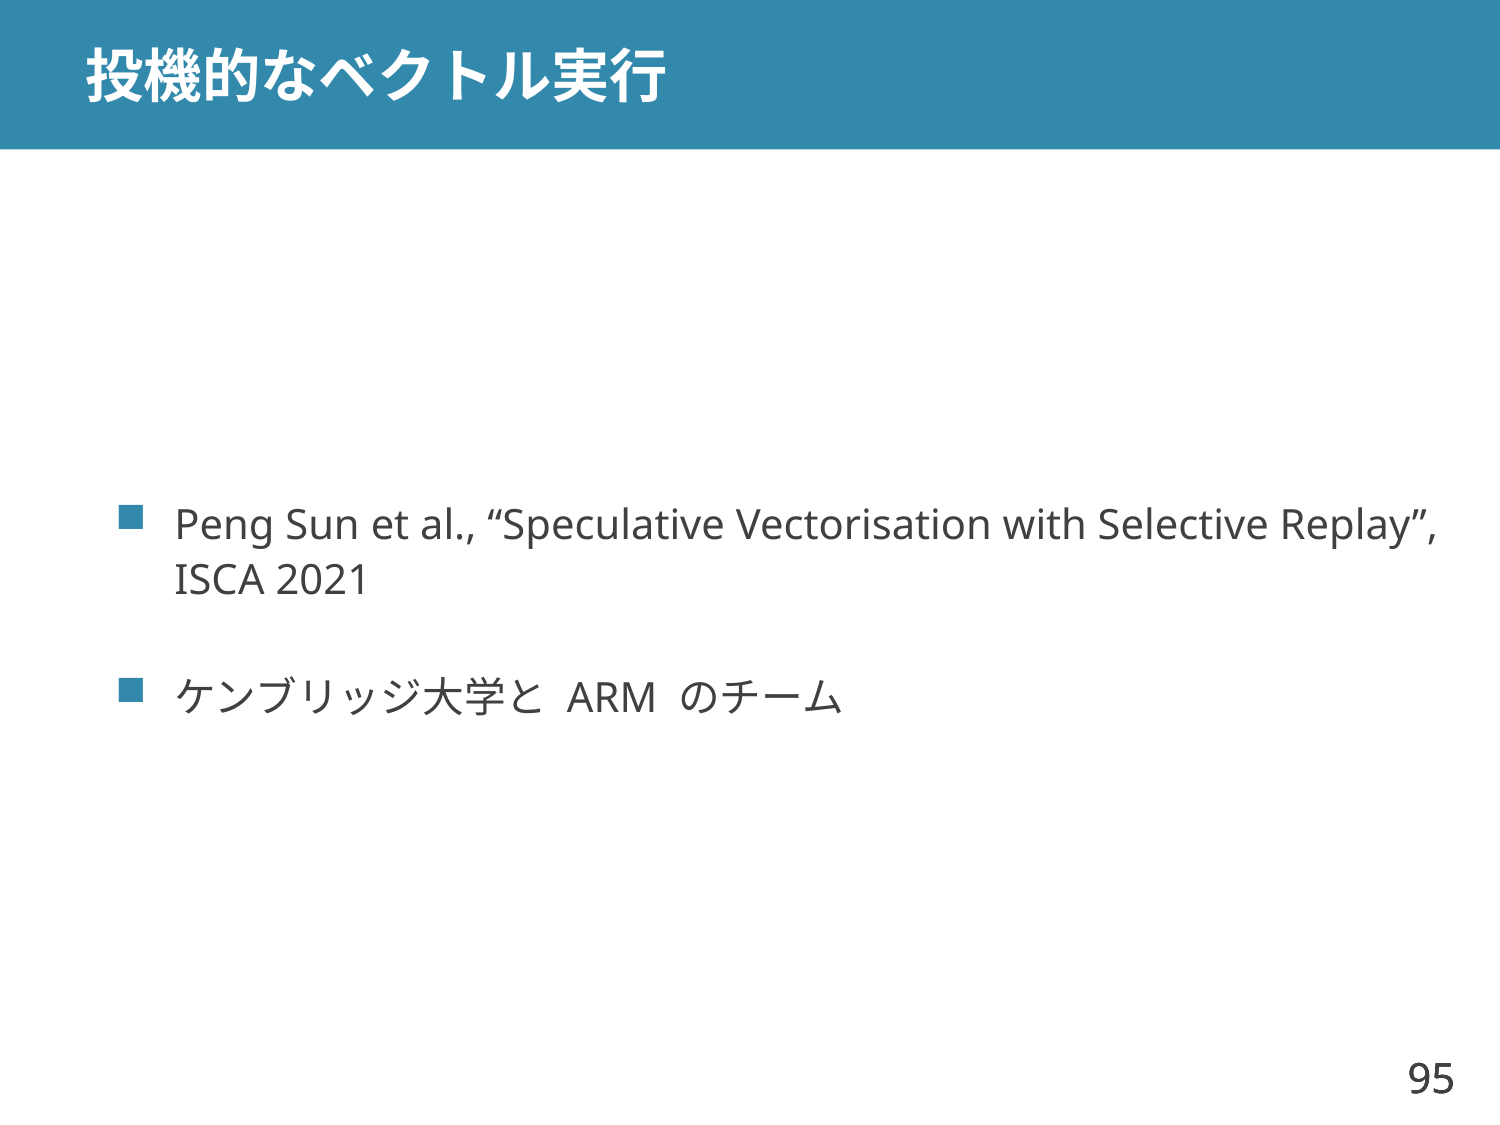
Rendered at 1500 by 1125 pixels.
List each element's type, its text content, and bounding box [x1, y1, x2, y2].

title 投機的なベクトル実行 [70, 0, 1500, 150]
list Peng Sun et al., “Speculative Vectorisation with Selective Replay”, ISCA 2021 ケンブリッジ大学と ARM のチーム [100, 178, 1459, 1036]
